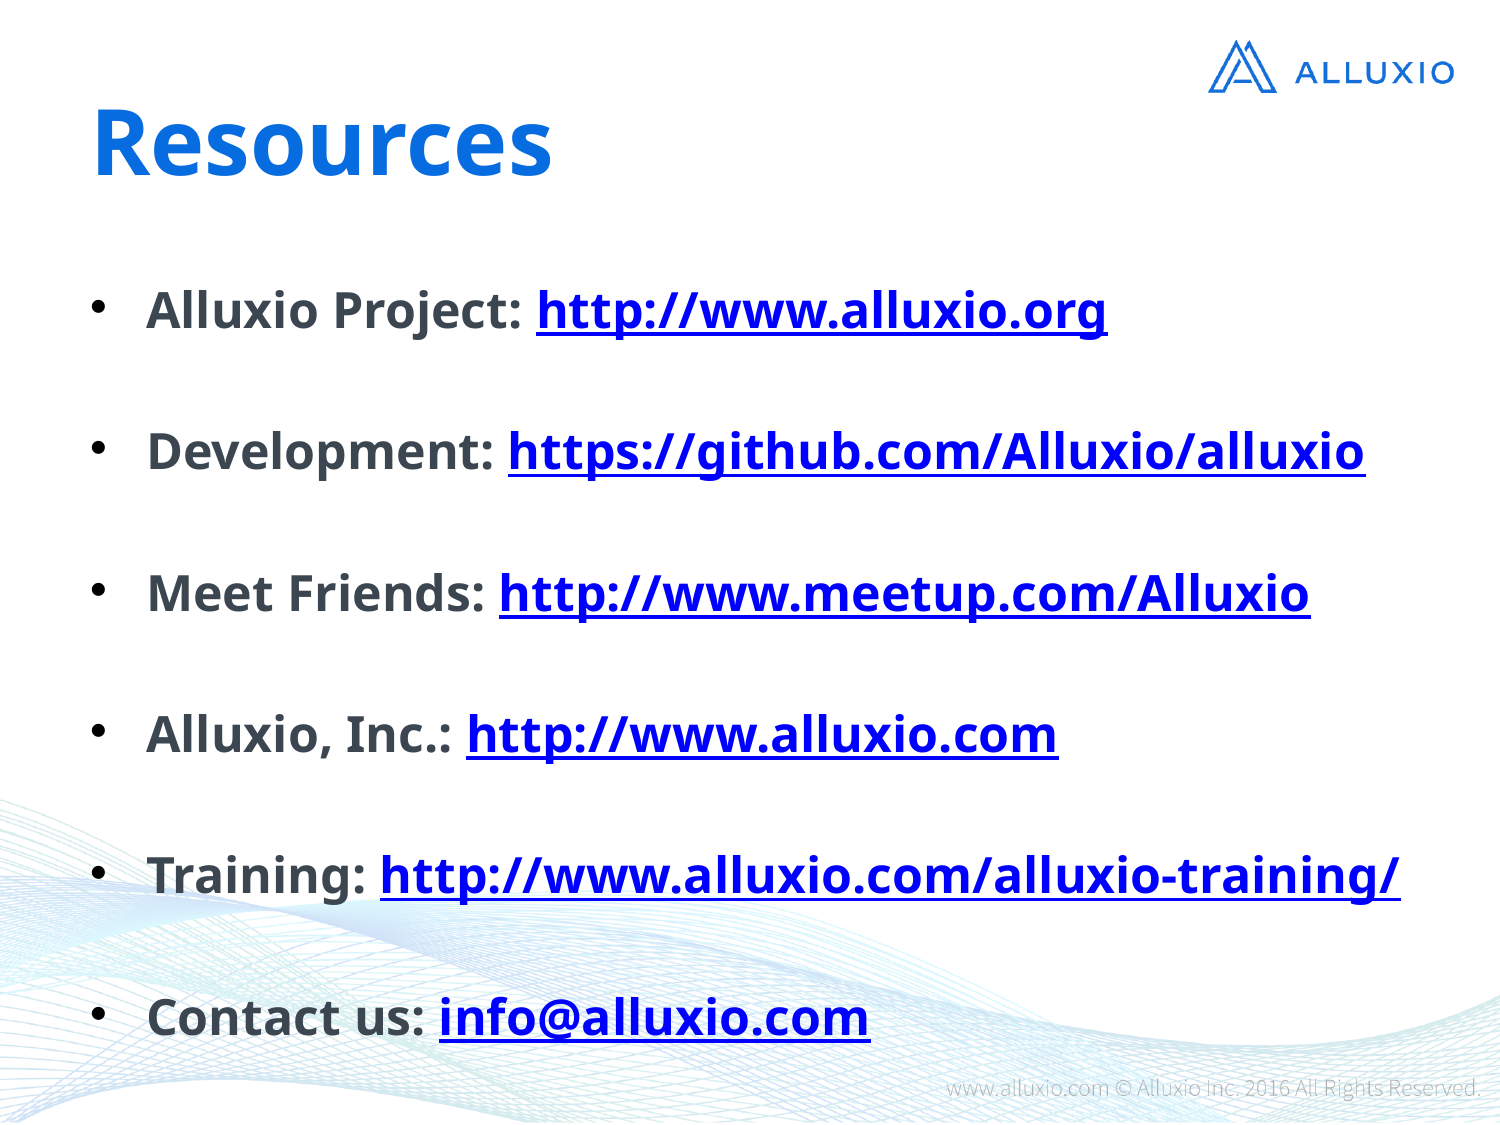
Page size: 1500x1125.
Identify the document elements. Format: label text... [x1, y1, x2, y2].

picture [0, 0, 1500, 1125]
text_box Alluxio Project: http://www.alluxio.org Development: https://github.com/Alluxio/alluxio Meet Friends: http://www.meetup.com/Alluxio Alluxio, Inc.: http://www.alluxio.com Training: http://www.alluxio.com/alluxio-training/ Contact us: info@alluxio.com [74, 209, 1425, 952]
text_box Resources [74, 45, 1425, 209]
